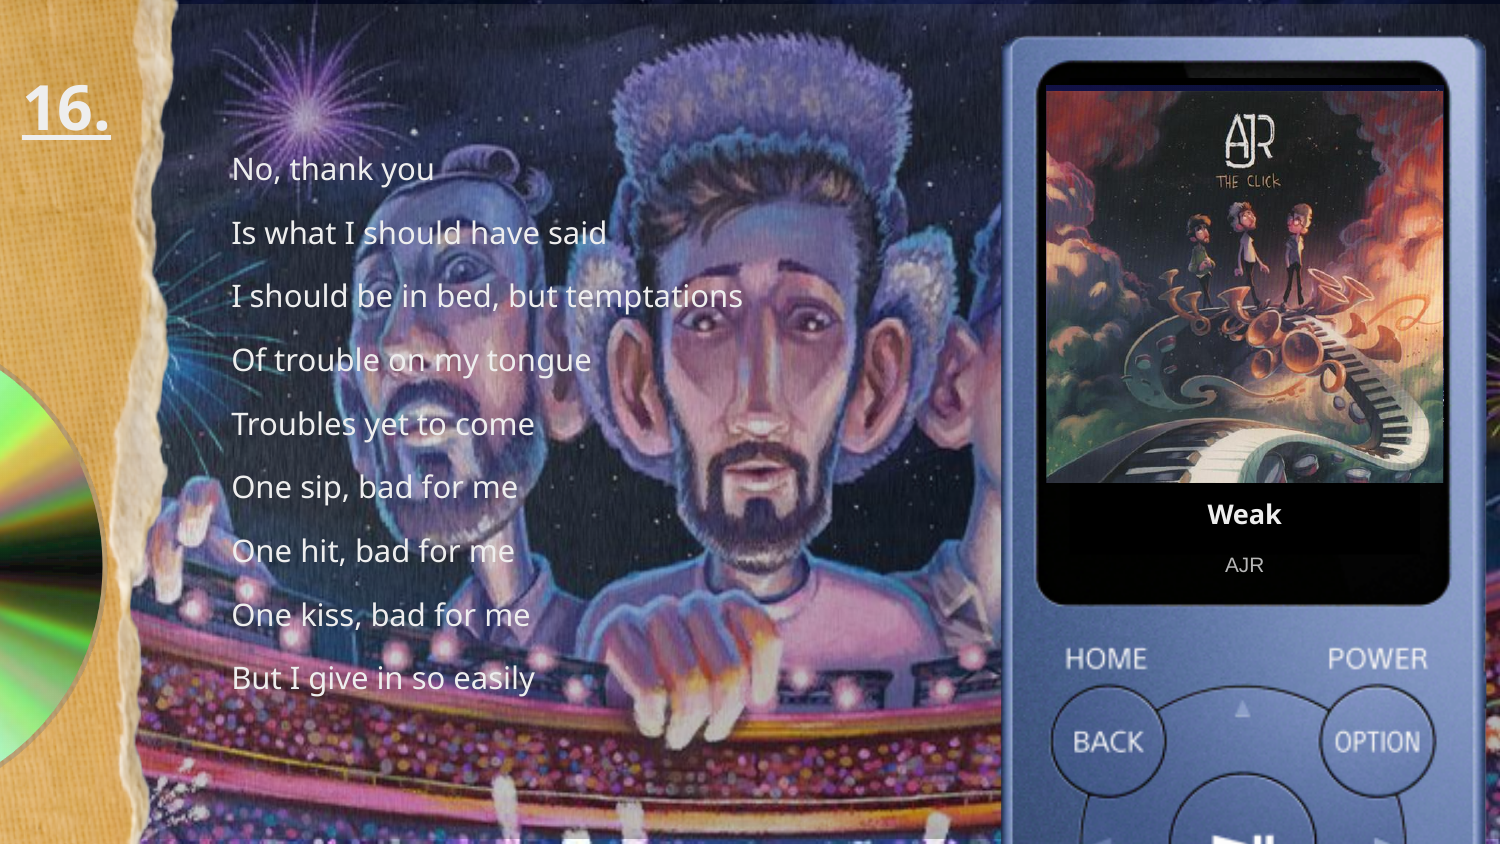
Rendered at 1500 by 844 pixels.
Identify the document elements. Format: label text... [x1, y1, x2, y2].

subtitle No, thank you Is what I should have said I should be in bed, but temptations Of trouble on my tongue Troubles yet to come One sip, bad for me One hit, bad for me One kiss, bad for me But I give in so easily [216, 129, 931, 715]
title Weak [1046, 491, 1444, 555]
title 16. [7, 52, 168, 201]
subtitle AJR [1069, 532, 1420, 575]
picture [0, 0, 1500, 844]
